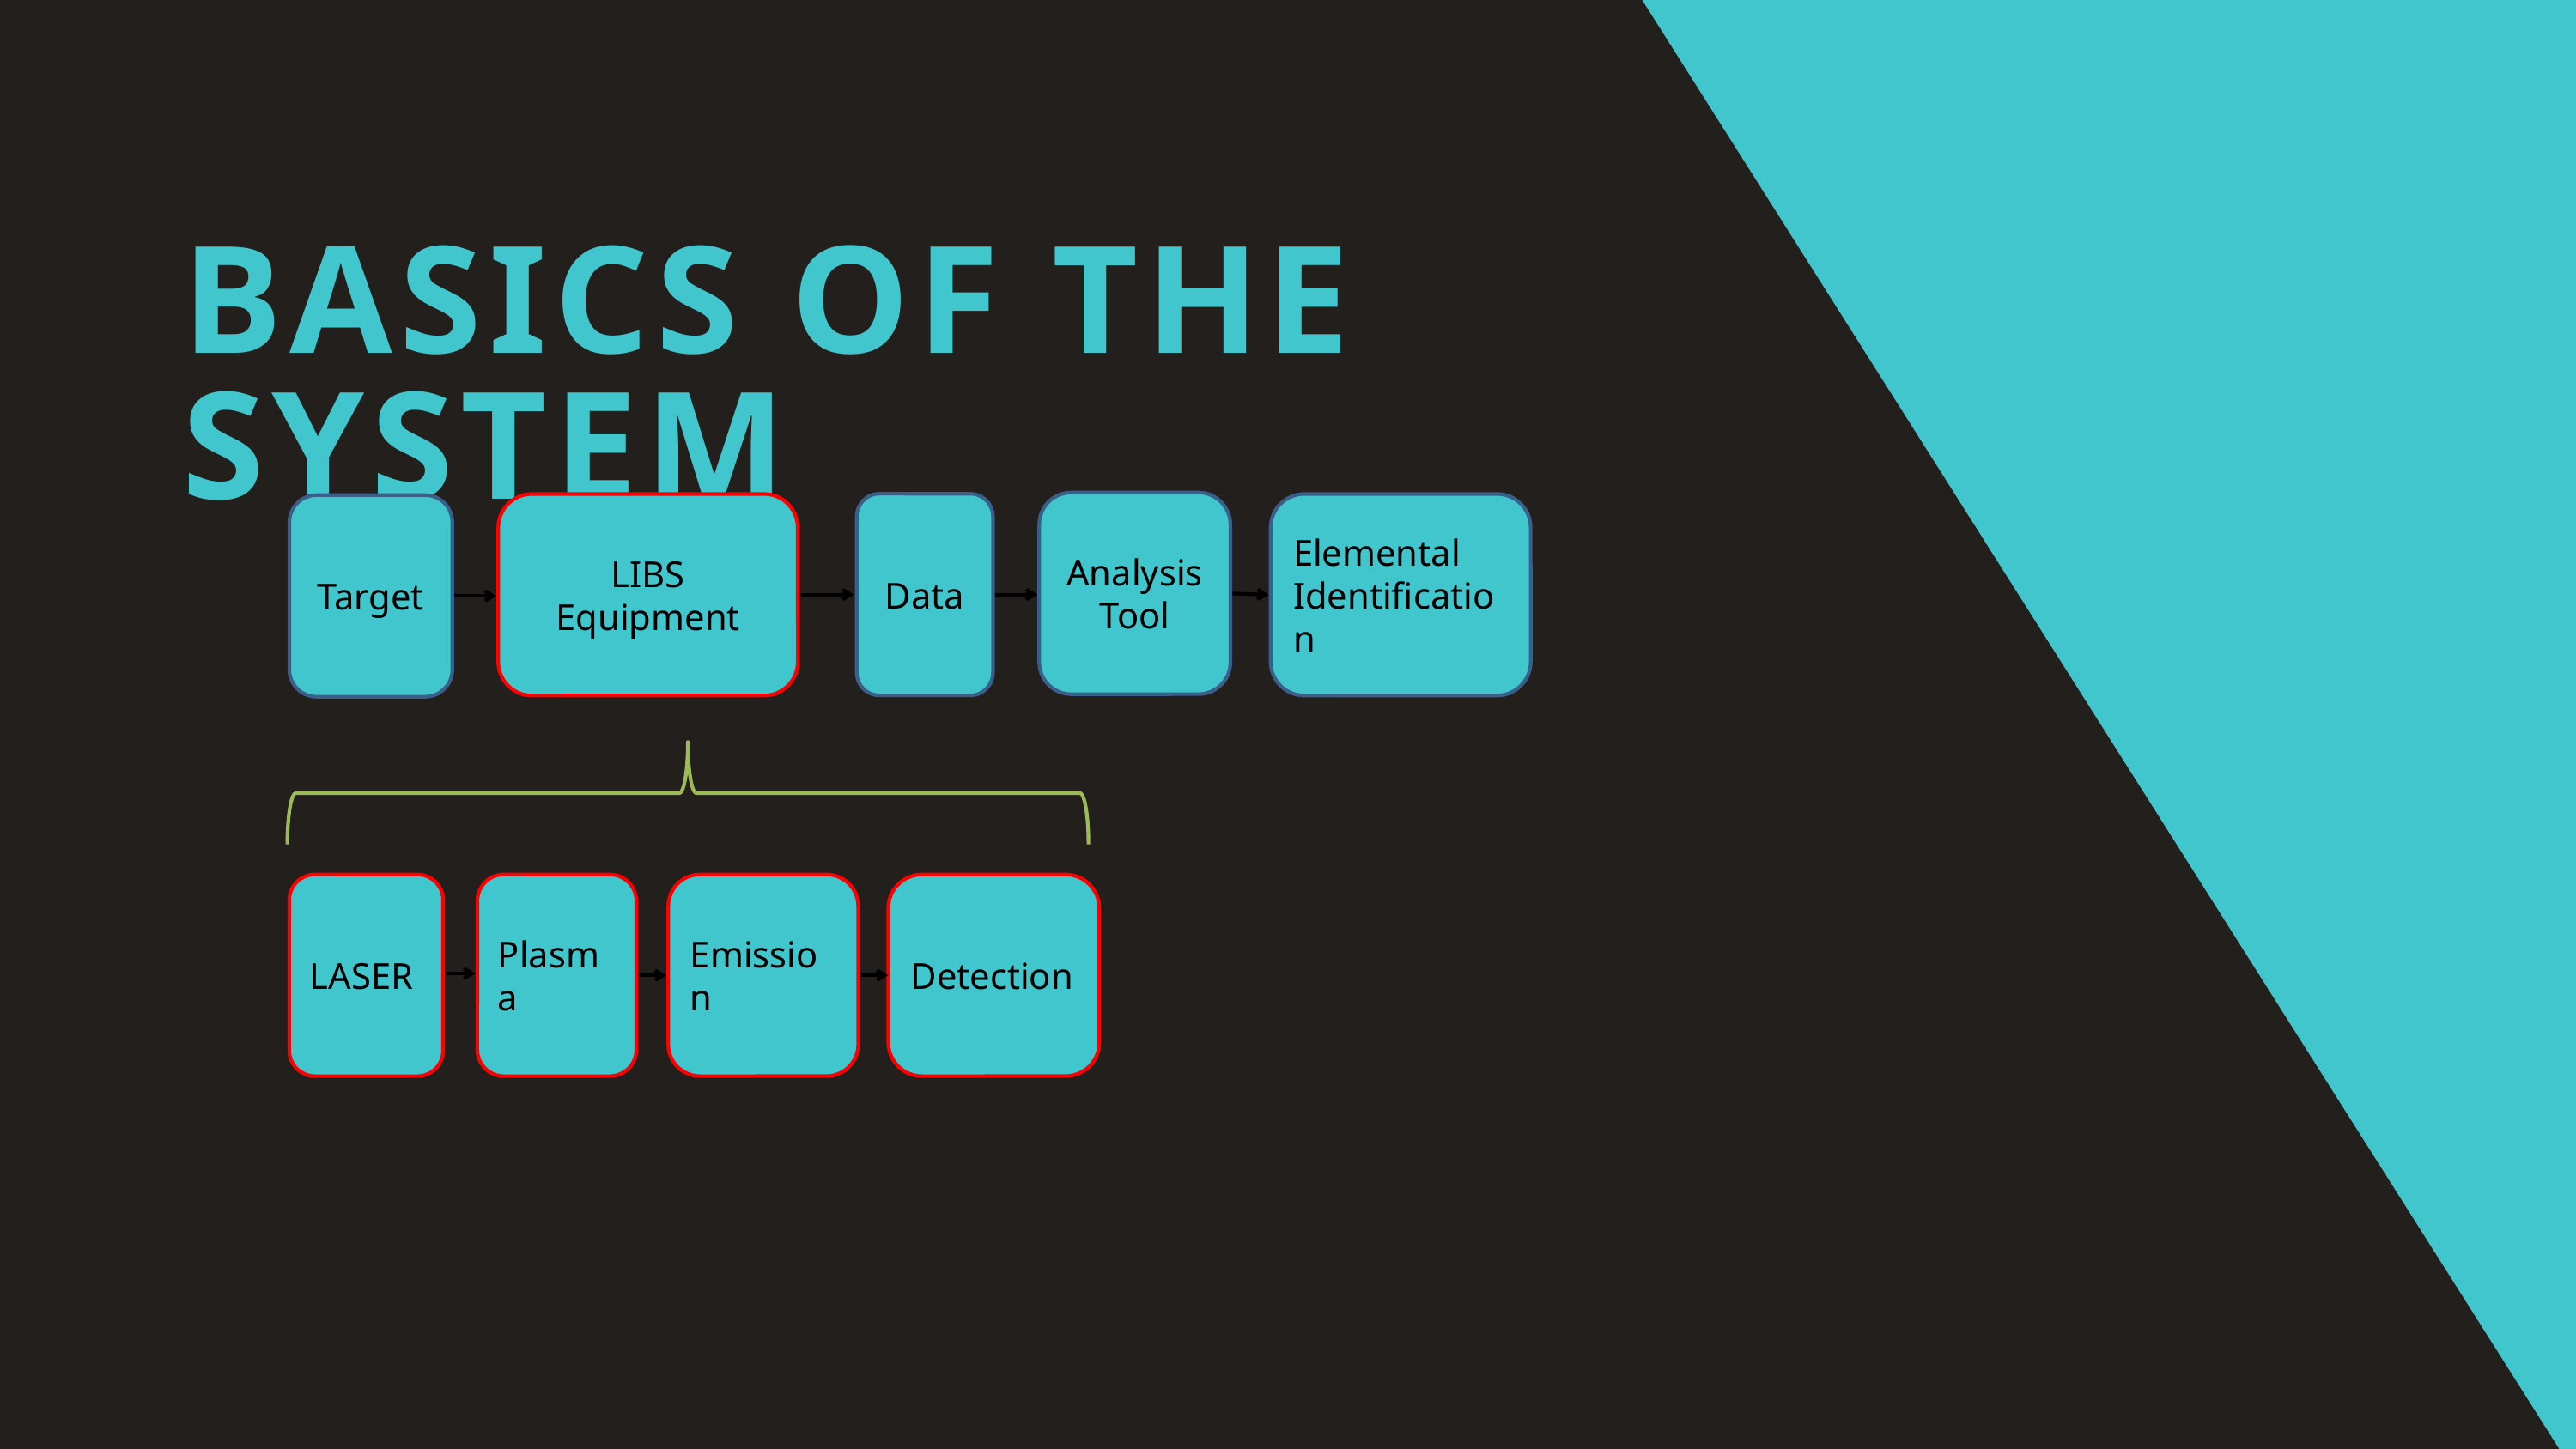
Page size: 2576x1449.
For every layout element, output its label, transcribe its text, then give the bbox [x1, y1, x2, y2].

text_box Data [854, 492, 995, 698]
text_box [1228, 592, 1269, 596]
text_box LIBS Equipment [496, 492, 800, 698]
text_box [1642, 0, 2576, 1449]
text_box [286, 741, 1090, 845]
text_box Emission [666, 872, 860, 1078]
text_box Analysis Tool [1037, 490, 1233, 696]
text_box LASER [287, 872, 446, 1078]
text_box Detection [886, 872, 1102, 1078]
text_box Target [287, 493, 454, 699]
text_box Elemental Identification [1268, 492, 1533, 698]
text_box BASICS OF THE SYSTEM [182, 237, 1637, 529]
text_box Plasma [475, 872, 639, 1078]
